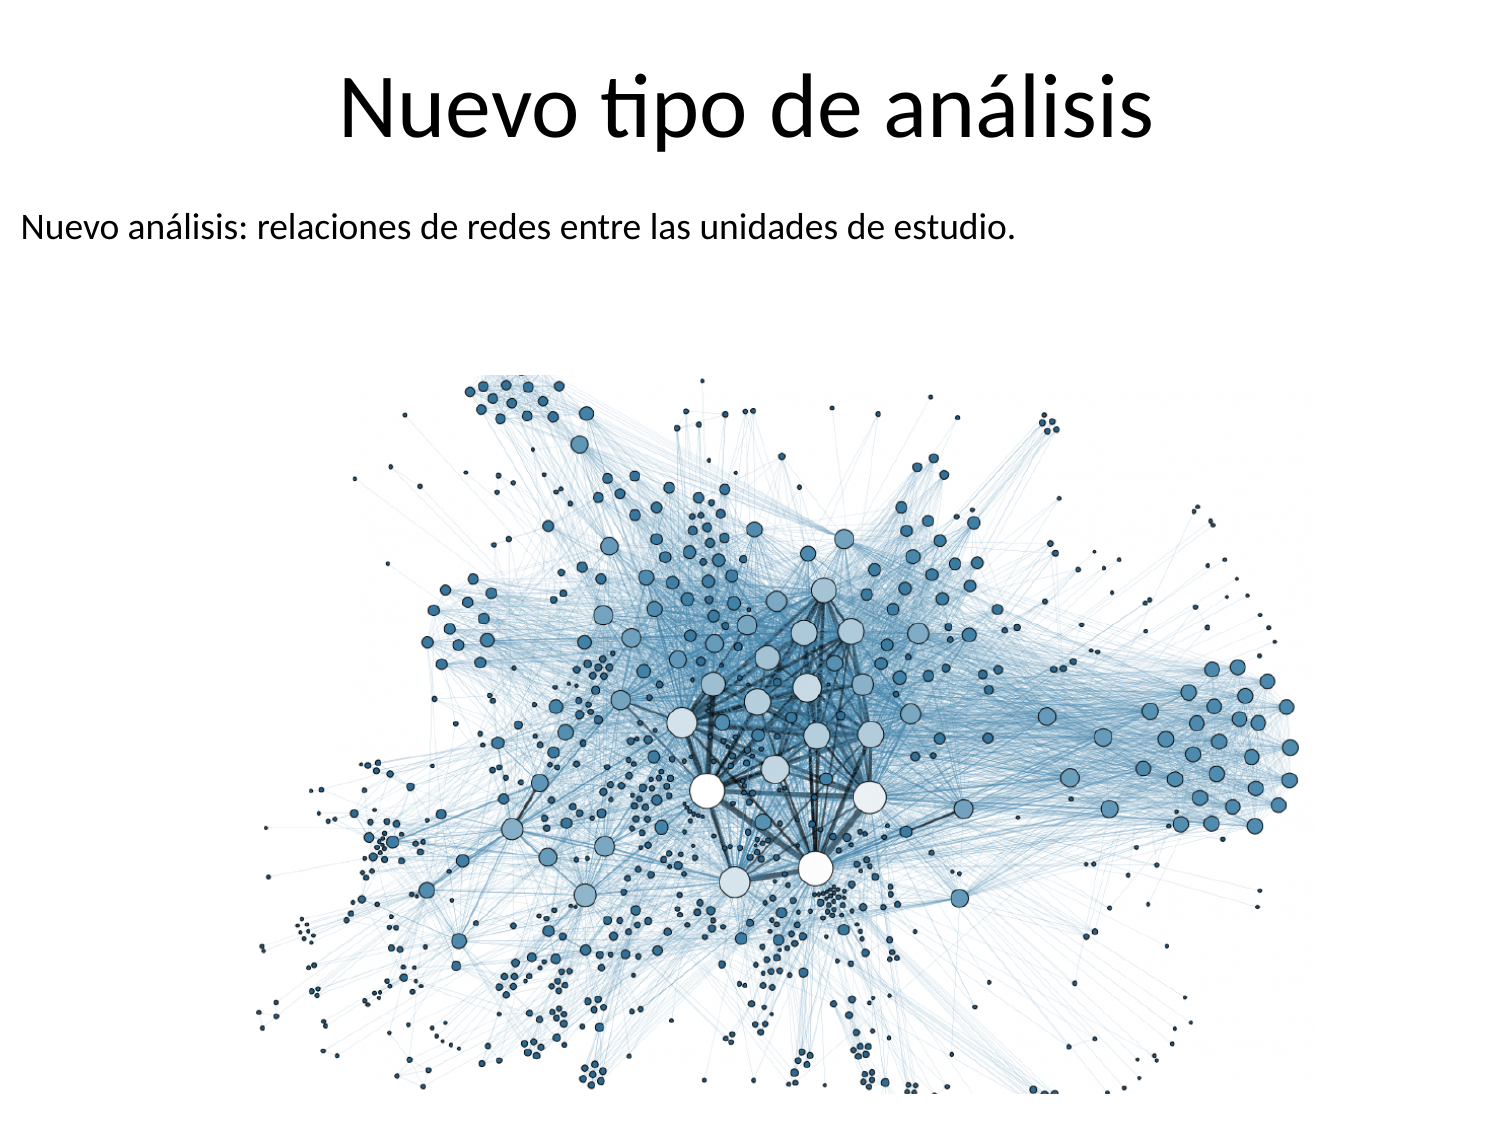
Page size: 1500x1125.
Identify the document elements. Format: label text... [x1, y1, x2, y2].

title Nuevo tipo de análisis [11, 7, 1483, 194]
picture [238, 374, 1318, 1095]
text_box Nuevo análisis: relaciones de redes entre las unidades de estudio. [5, 194, 1489, 255]
